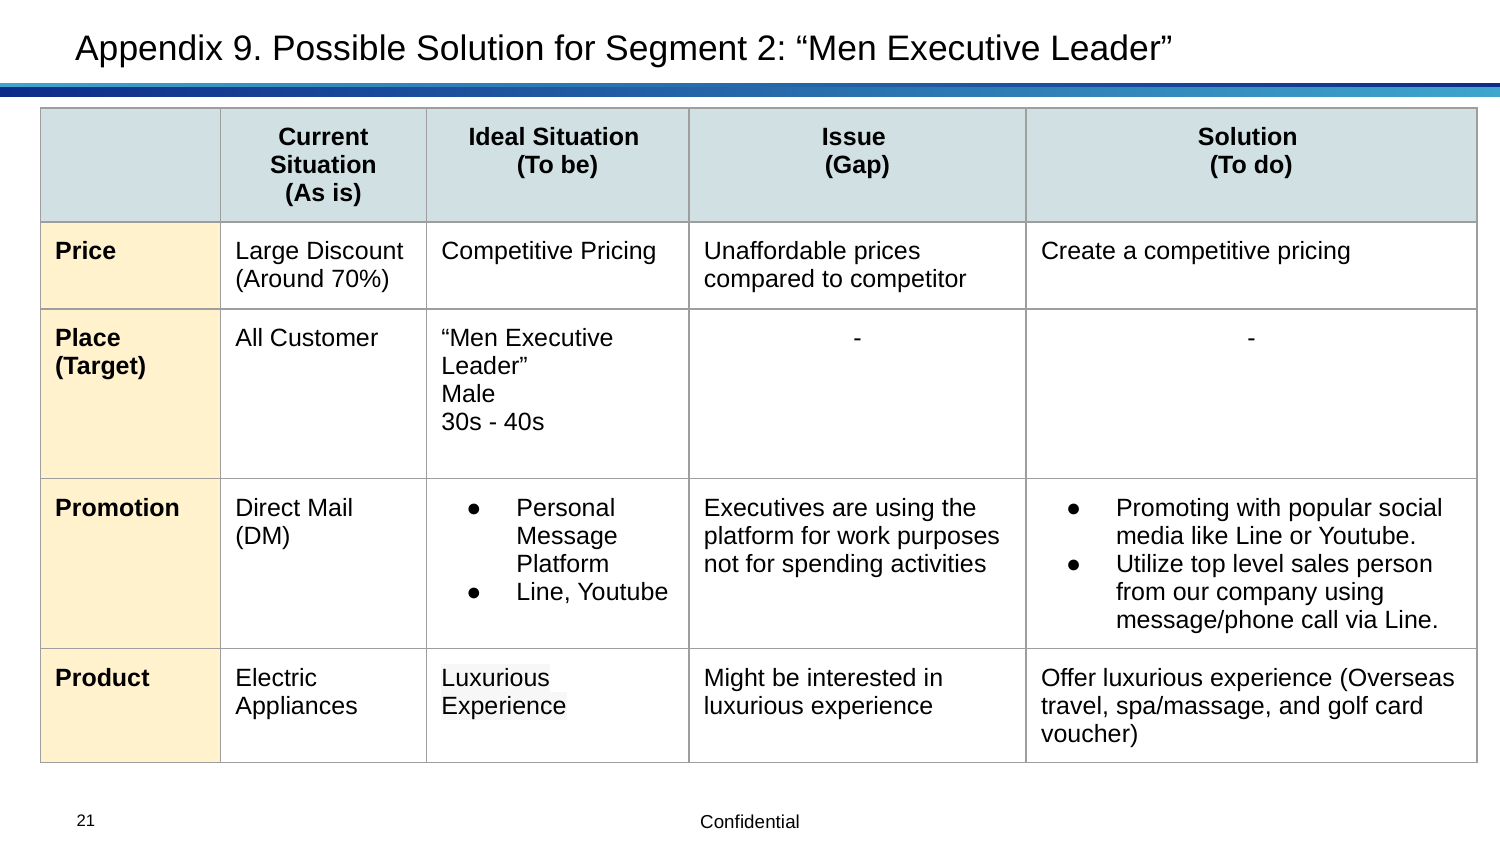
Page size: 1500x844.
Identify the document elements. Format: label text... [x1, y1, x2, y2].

table_header [41, 109, 220, 221]
table_cell Promotion [41, 479, 220, 648]
table_cell Direct Mail (DM) [221, 479, 426, 648]
table_cell Competitive Pricing [427, 223, 688, 308]
table_cell Personal Message Platform Line, Youtube [427, 479, 688, 648]
table_cell - [1027, 310, 1476, 478]
table_cell All Customer [221, 310, 426, 478]
table_header Solution (To do) [1027, 109, 1476, 221]
table_cell Promoting with popular social media like Line or Youtube. Utilize top level sales person from our company using message/phone call via Line. [1027, 479, 1476, 648]
table_header Current Situation (As is) [221, 109, 426, 221]
table_cell Product [41, 649, 220, 762]
table_cell Luxurious Experience [427, 649, 688, 762]
table_header Issue (Gap) [690, 109, 1025, 221]
title Appendix 9. Possible Solution for Segment 2: “Men Executive Leader” [75, 18, 1383, 68]
table_cell Unaffordable prices compared to competitor [690, 223, 1025, 308]
table_cell Place (Target) [41, 310, 220, 478]
table_cell “Men Executive Leader” Male 30s - 40s [427, 310, 688, 478]
table_cell Executives are using the platform for work purposes not for spending activities [690, 479, 1025, 648]
table_cell Might be interested in luxurious experience [690, 649, 1025, 762]
table_cell Electric Appliances [221, 649, 426, 762]
table_cell Price [41, 223, 220, 308]
table_cell Large Discount (Around 70%) [221, 223, 426, 308]
table_cell Create a competitive pricing [1027, 223, 1476, 308]
table_cell - [690, 310, 1025, 478]
table_header Ideal Situation (To be) [427, 109, 688, 221]
table_cell Offer luxurious experience (Overseas travel, spa/massage, and golf card voucher) [1027, 649, 1476, 762]
